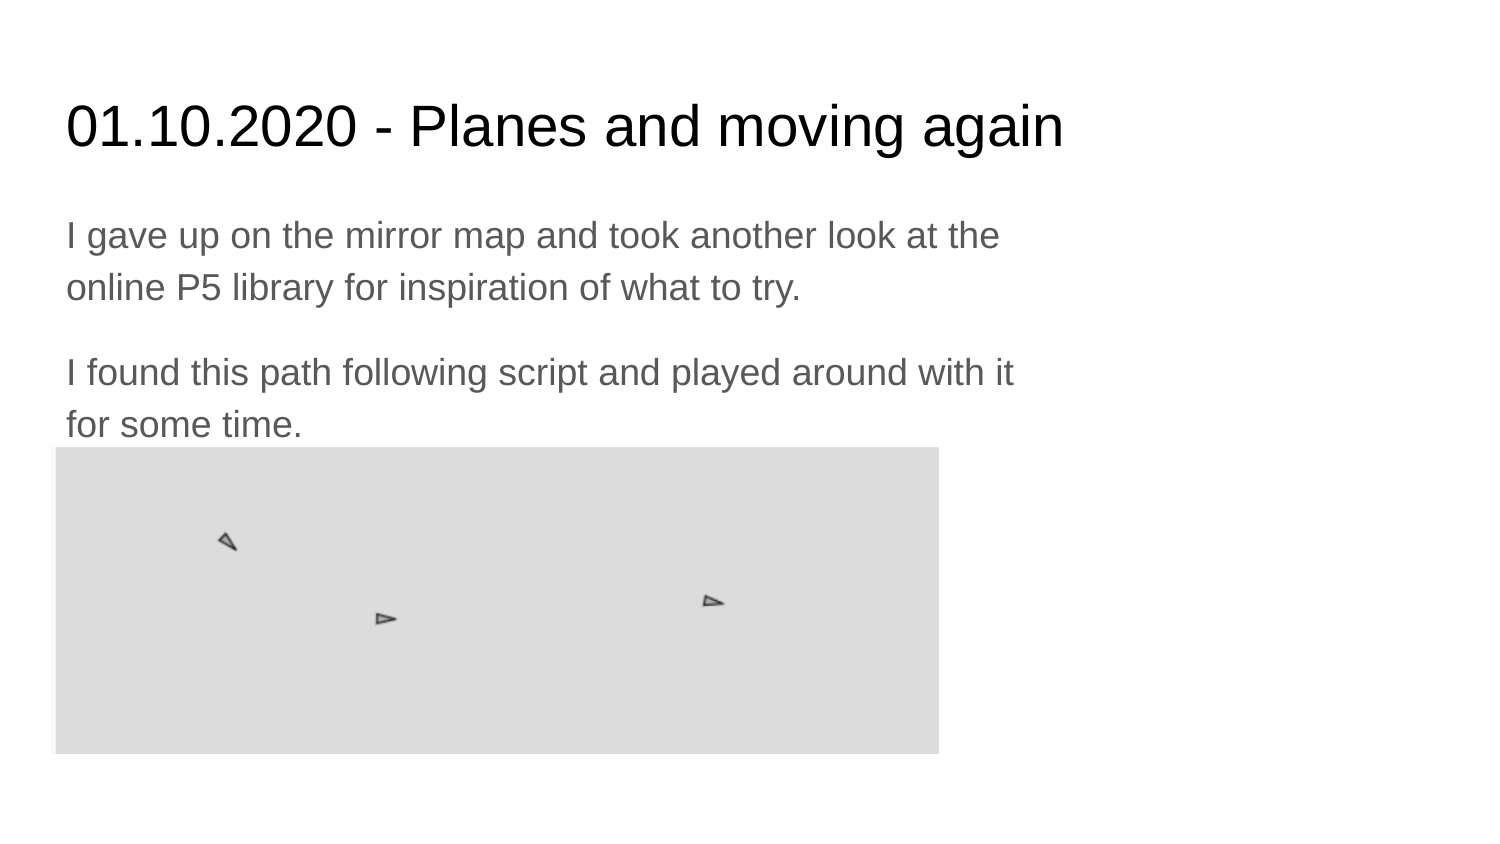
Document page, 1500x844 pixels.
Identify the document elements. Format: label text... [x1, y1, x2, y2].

list I gave up on the mirror map and took another look at the online P5 library for inspiration of what to try. I found this path following script and played around with it for some time. [51, 189, 1048, 480]
picture [50, 446, 940, 755]
title 01.10.2020 - Planes and moving again [51, 72, 1449, 167]
